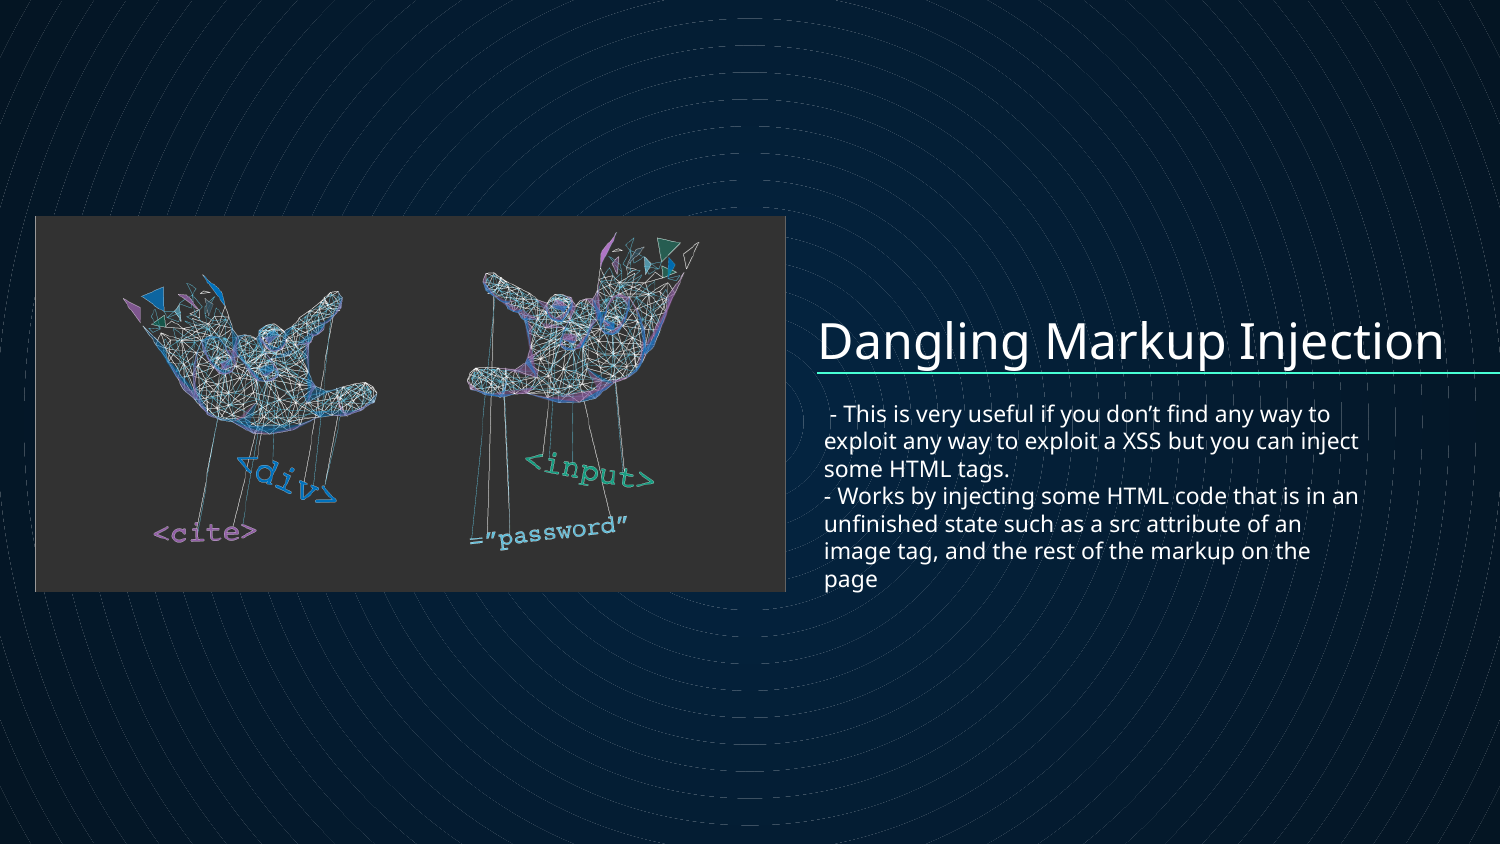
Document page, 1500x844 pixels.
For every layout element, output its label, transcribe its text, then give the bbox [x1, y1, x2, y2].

subtitle - This is very useful if you don’t find any way to exploit any way to exploit a XSS but you can inject some HTML tags. - Works by injecting some HTML code that is in an unfinished state such as a src attribute of an image tag, and the rest of the markup on the page [808, 384, 1376, 618]
title Dangling Markup Injection [802, 285, 1474, 385]
picture [35, 216, 786, 592]
